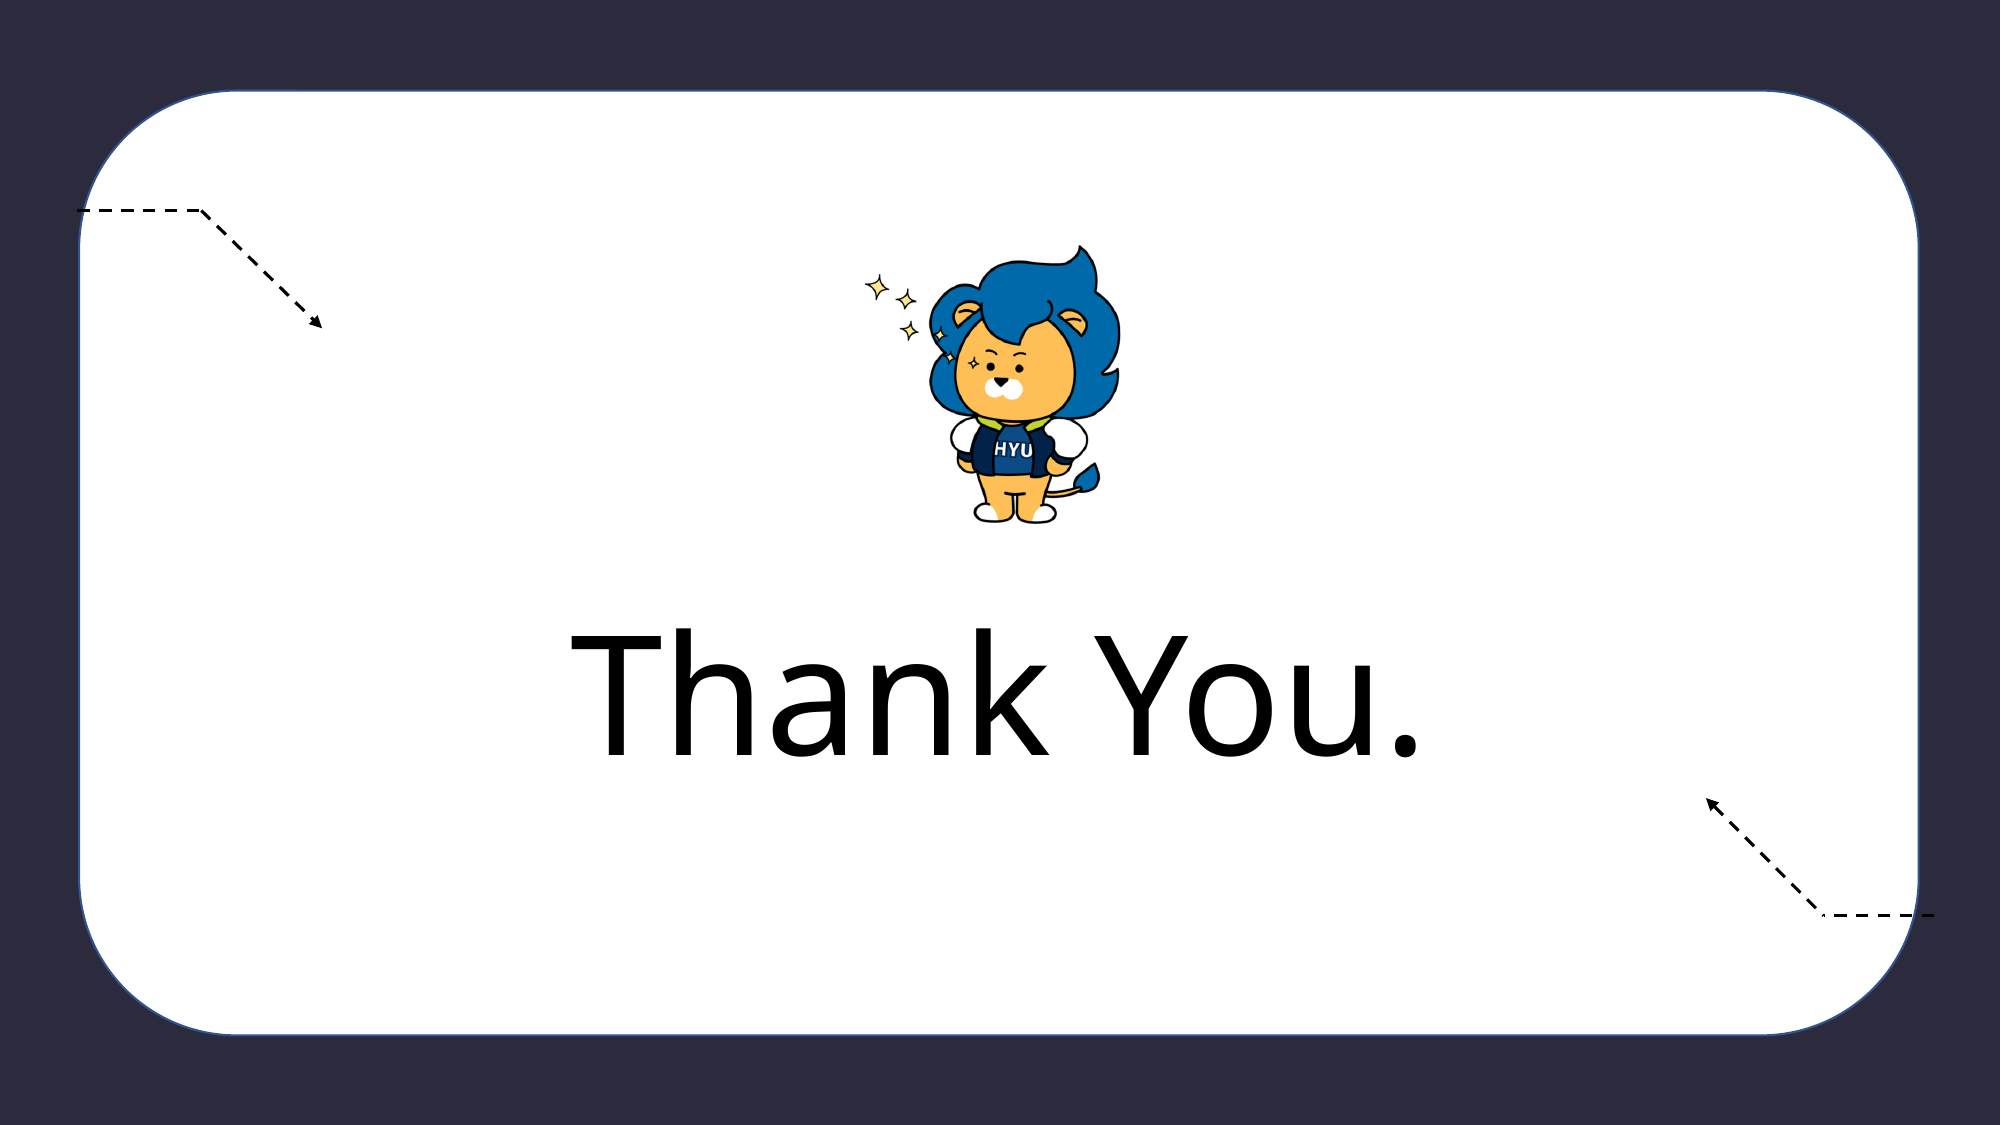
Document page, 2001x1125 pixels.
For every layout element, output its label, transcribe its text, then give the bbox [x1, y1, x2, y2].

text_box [201, 210, 323, 329]
text_box Thank You. [509, 580, 1491, 796]
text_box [1722, 776, 1878, 957]
text_box [78, 89, 1920, 1037]
picture [836, 228, 1162, 549]
